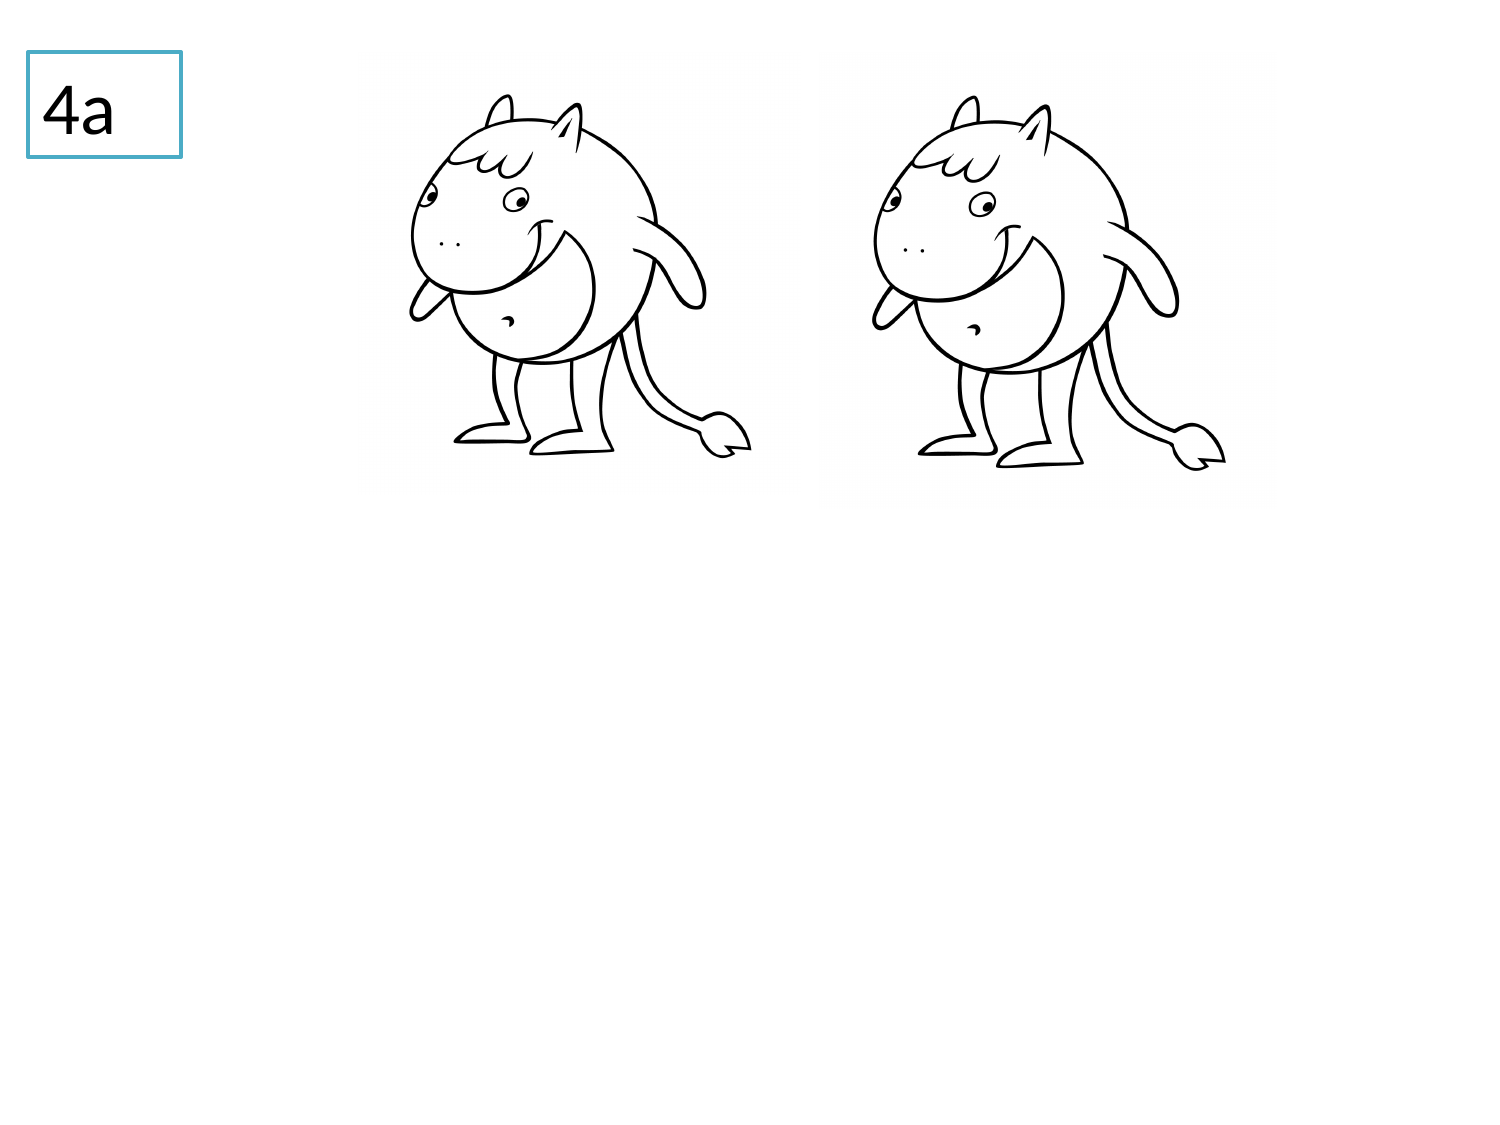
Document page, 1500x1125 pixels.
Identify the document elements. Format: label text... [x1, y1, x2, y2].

picture [819, 51, 1277, 509]
picture [358, 51, 802, 495]
text_box 4a [26, 50, 183, 159]
